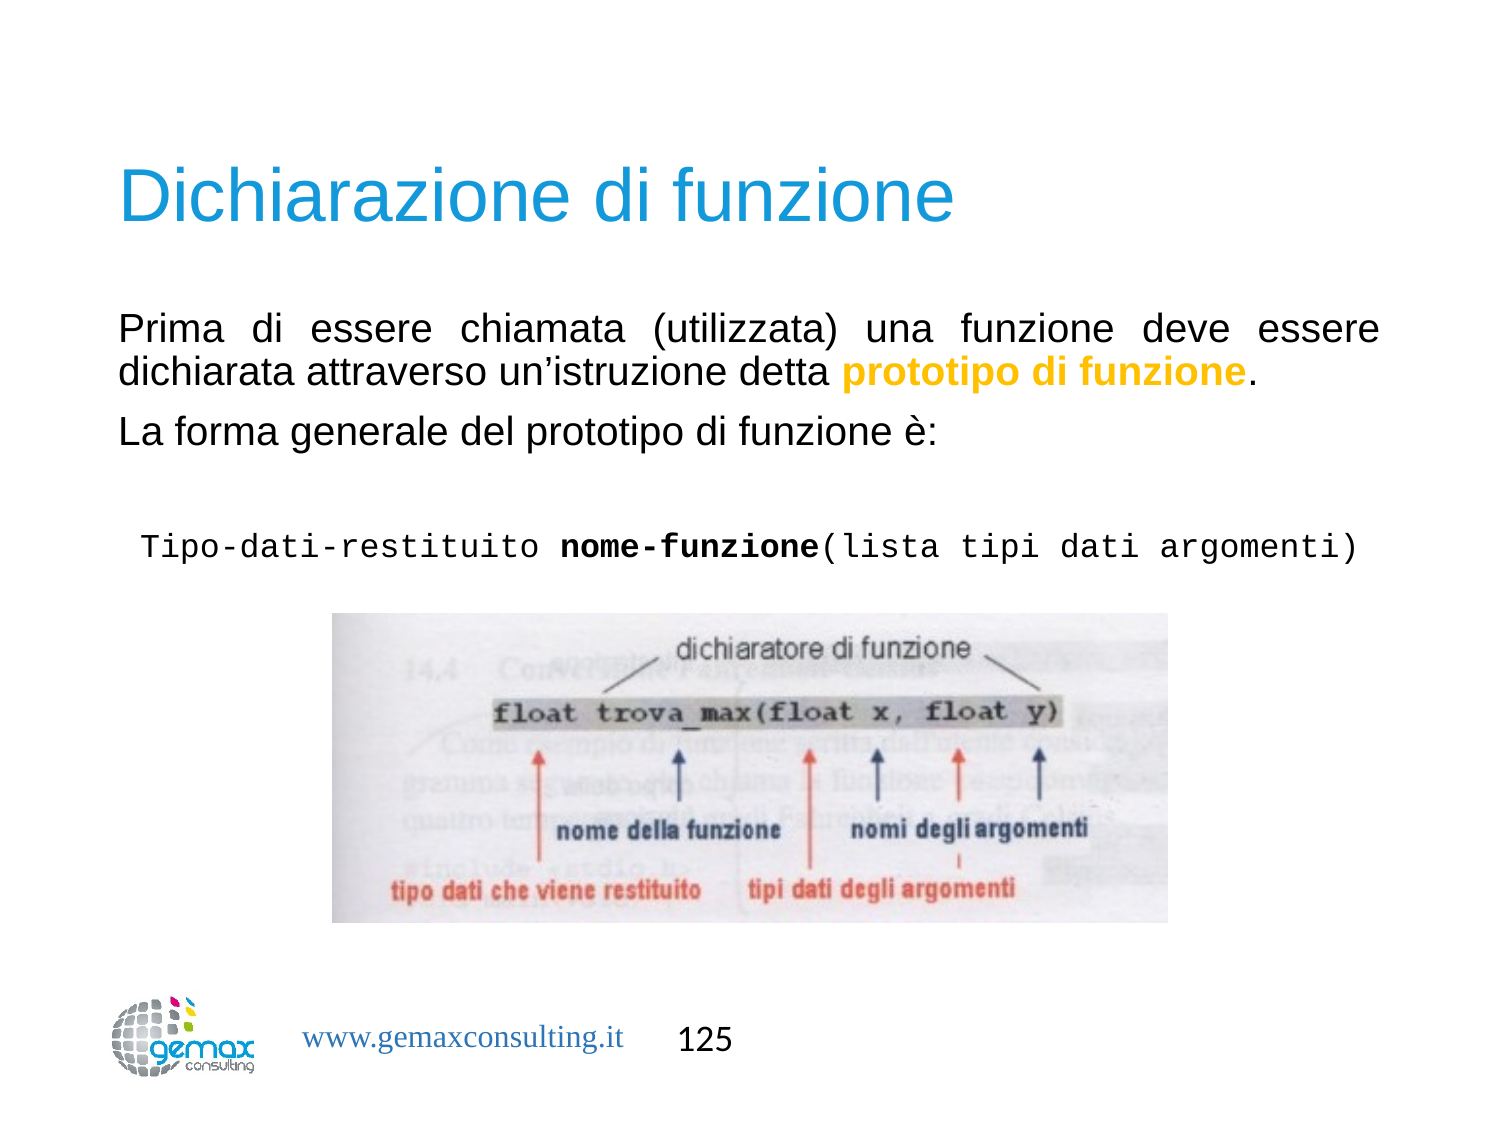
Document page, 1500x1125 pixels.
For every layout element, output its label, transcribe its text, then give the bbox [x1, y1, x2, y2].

list Prima di essere chiamata (utilizzata) una funzione deve essere dichiarata attraverso un’istruzione detta prototipo di funzione. La forma generale del prototipo di funzione è: Tipo-dati-restituito nome-funzione(lista tipi dati argomenti) [103, 299, 1397, 1014]
picture [103, 1014, 262, 1083]
picture [332, 612, 1168, 923]
title Dichiarazione di funzione [103, 59, 1397, 278]
slide_number 125 [661, 1006, 793, 1067]
